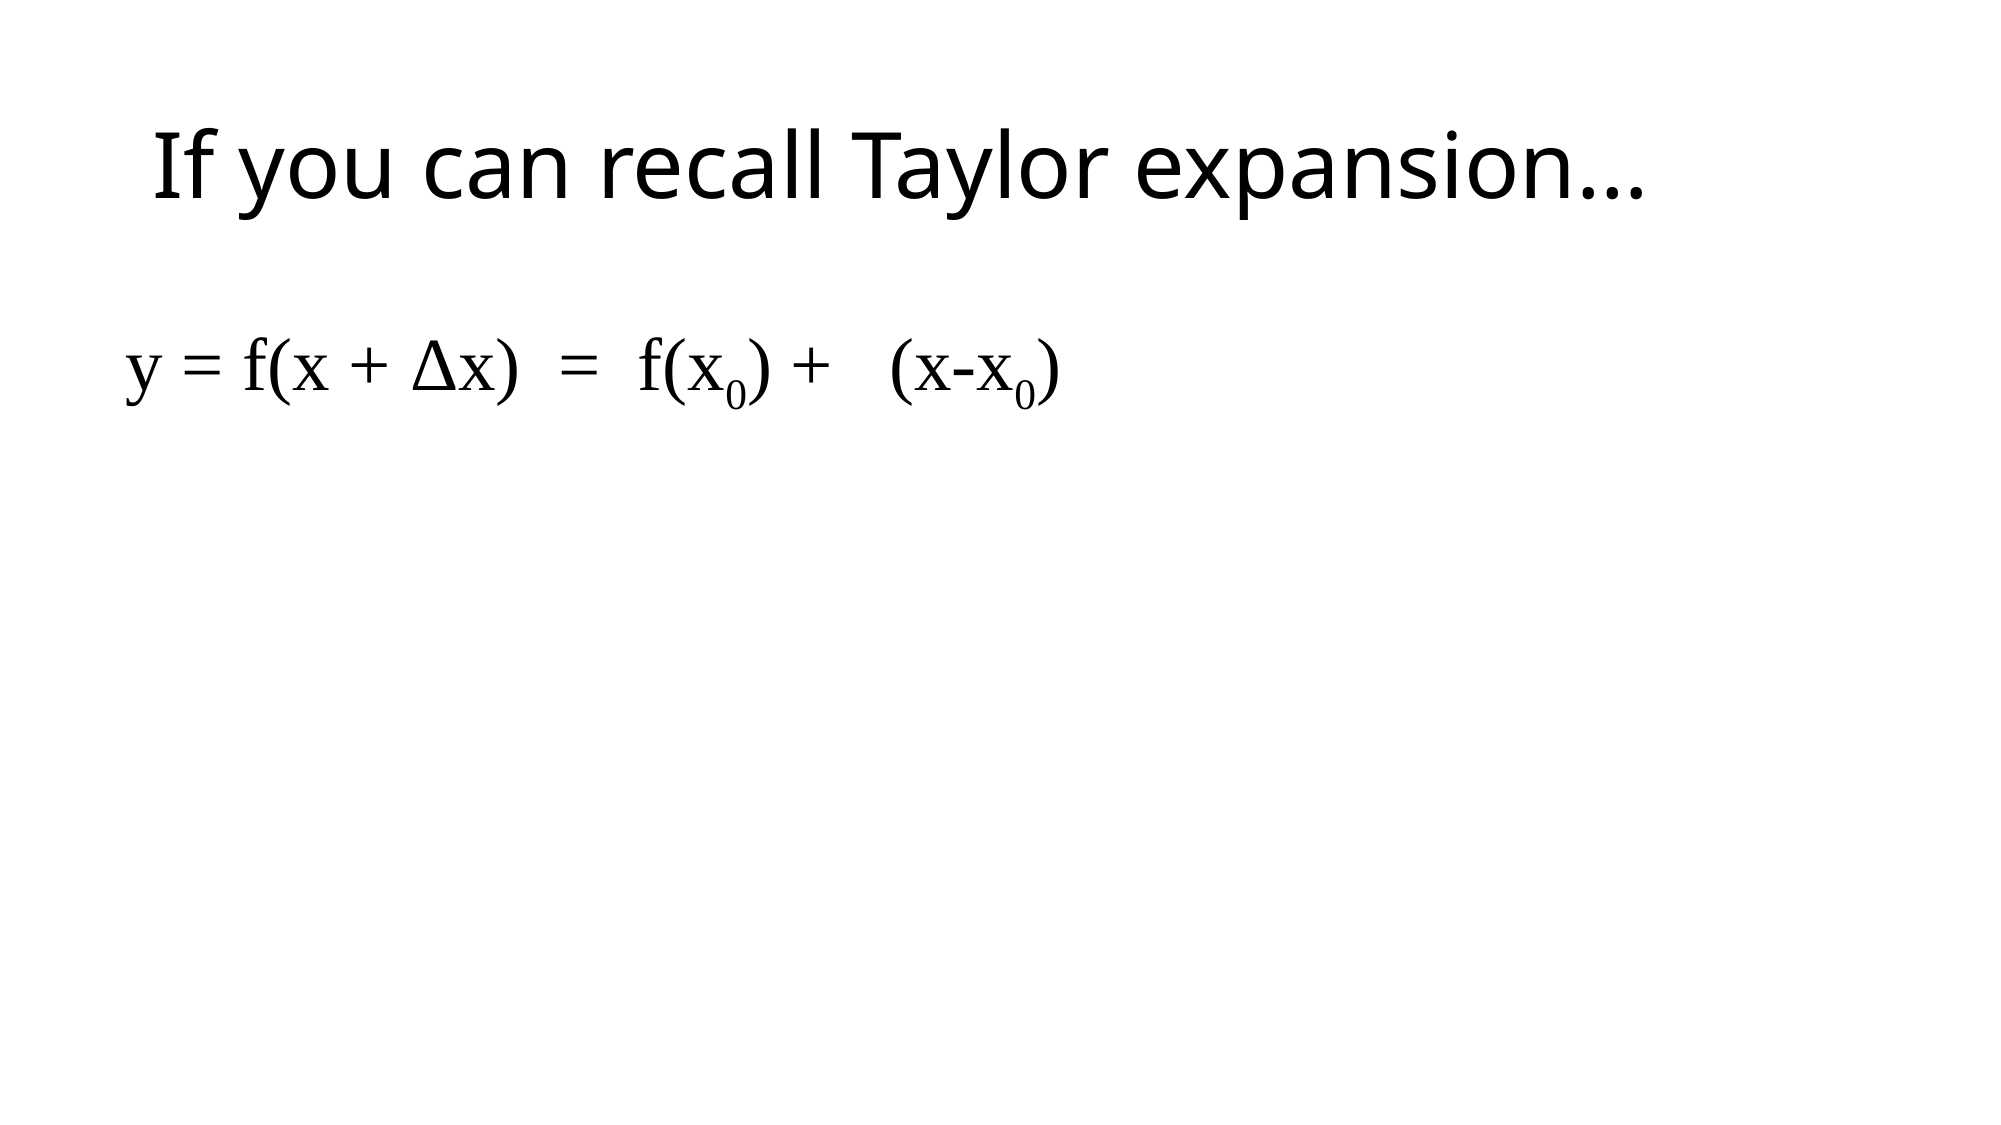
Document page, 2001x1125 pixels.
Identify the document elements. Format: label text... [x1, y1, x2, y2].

title If you can recall Taylor expansion… [137, 59, 1863, 278]
